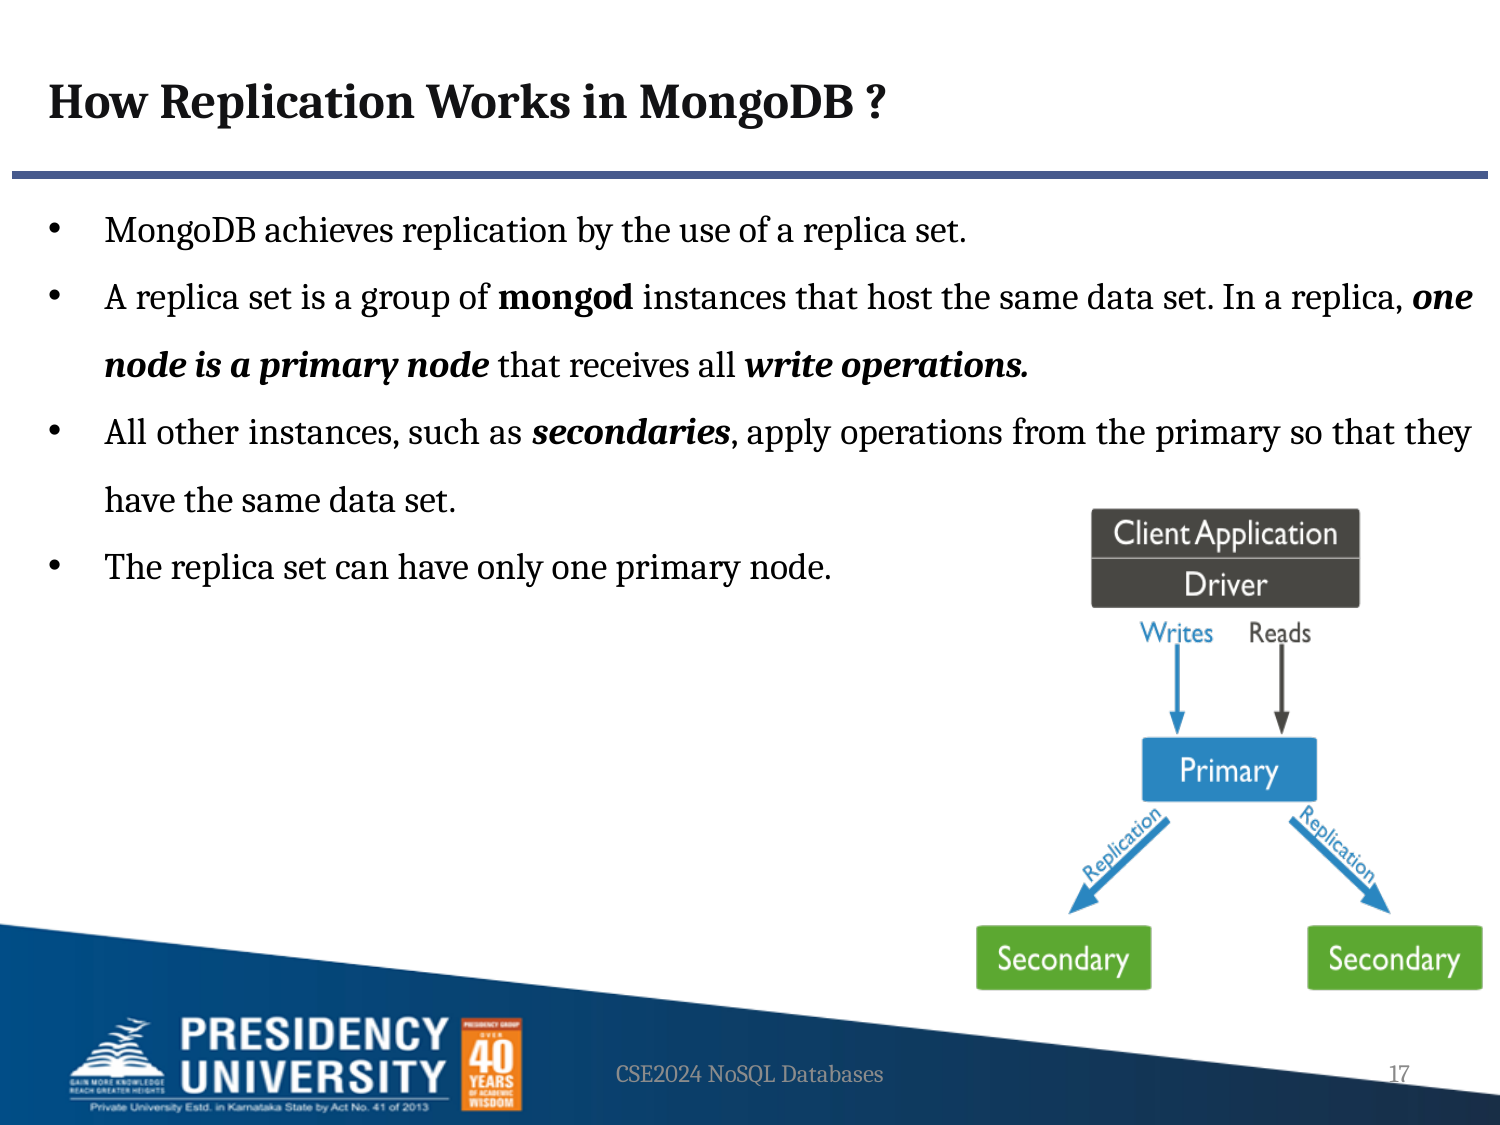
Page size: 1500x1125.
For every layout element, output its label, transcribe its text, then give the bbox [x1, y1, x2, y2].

slide_number 17 [1074, 1042, 1425, 1103]
picture [0, 499, 1500, 1125]
text_box How Replication Works in MongoDB ? [33, 61, 1050, 136]
footer CSE2024 NoSQL Databases [512, 1042, 988, 1103]
text_box MongoDB achieves replication by the use of a replica set. A replica set is a group of mongod instances that host the same data set. In a replica, one node is a primary node that receives all write operations. All other instances, such as secondaries, apply operations from the primary so that they have the same data set. The replica set can have only one primary node. [33, 174, 1488, 595]
